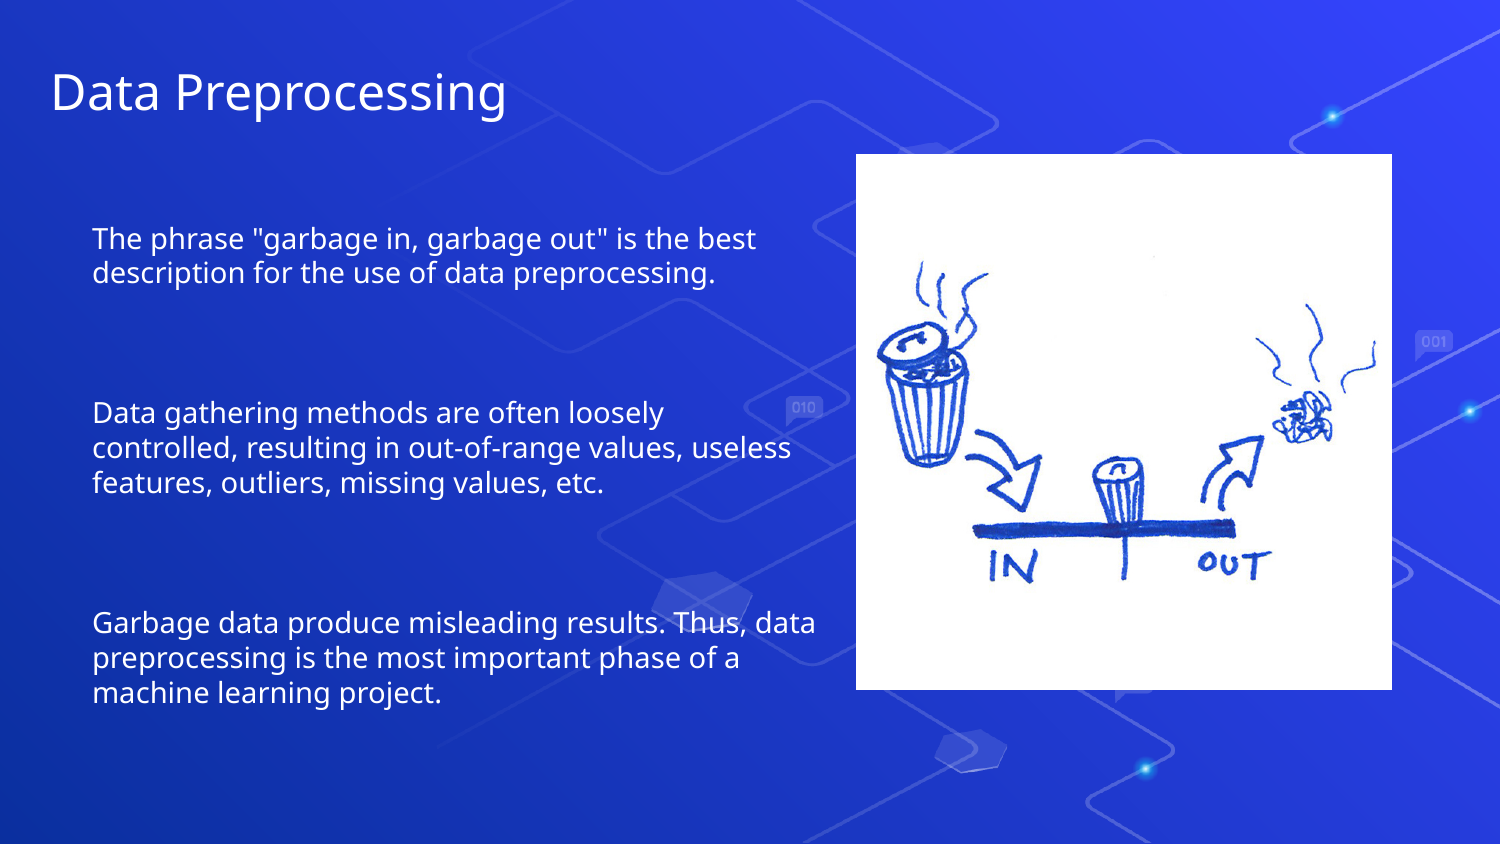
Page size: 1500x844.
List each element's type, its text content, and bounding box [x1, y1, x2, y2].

picture [0, 0, 1500, 844]
title Data Preprocessing [50, 51, 903, 121]
text_box The phrase "garbage in, garbage out" is the best description for the use of data preprocessing. Data gathering methods are often loosely controlled, resulting in out-of-range values, useless features, outliers, missing values, etc. Garbage data produce misleading results. Thus, data preprocessing is the most important phase of a machine learning project. [92, 639, 837, 710]
